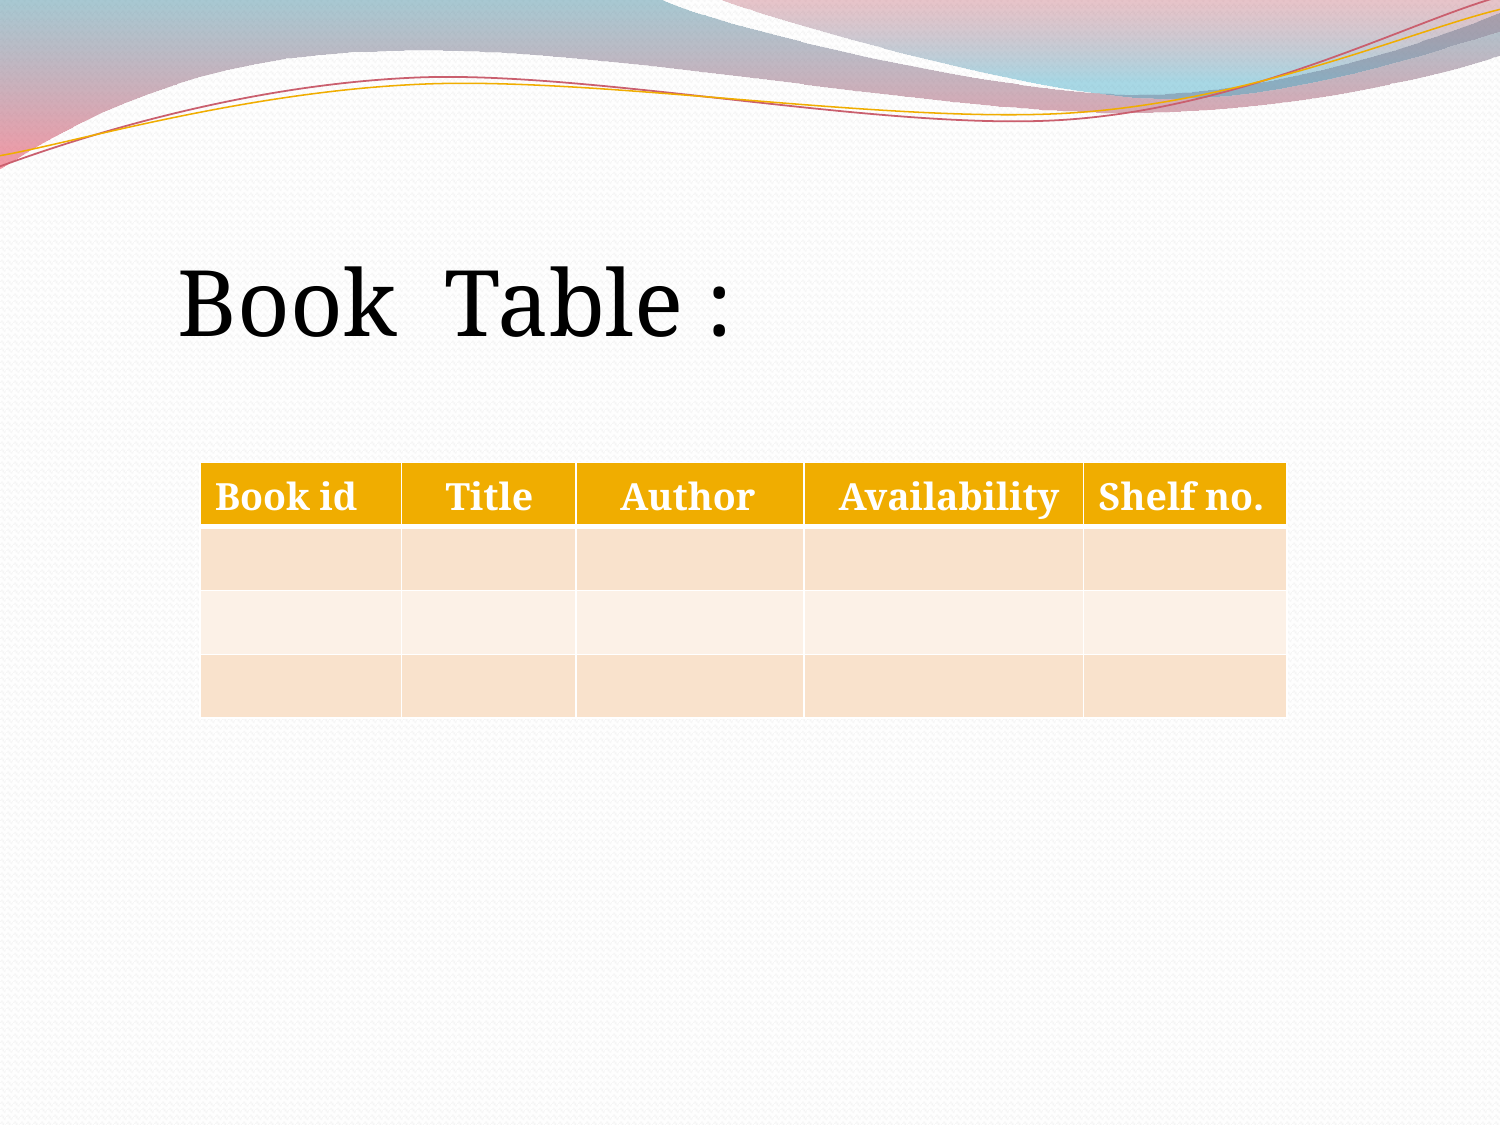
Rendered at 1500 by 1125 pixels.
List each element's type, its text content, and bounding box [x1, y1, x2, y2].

table_cell [1084, 655, 1286, 717]
table_cell [805, 591, 1083, 654]
table_cell [805, 529, 1083, 590]
table_cell [402, 591, 575, 654]
table_header Availability [805, 463, 1083, 524]
table_cell [201, 655, 401, 717]
table_cell [577, 655, 803, 717]
table_header Title [402, 463, 575, 524]
table_cell [577, 529, 803, 590]
text_box Book Table : [162, 237, 1313, 802]
table_cell [402, 529, 575, 590]
table_cell [1084, 591, 1286, 654]
table_header Shelf no. [1084, 463, 1286, 524]
table_cell [201, 591, 401, 654]
table_cell [201, 529, 401, 590]
table_header Author [577, 463, 803, 524]
table_cell [1084, 529, 1286, 590]
table_cell [577, 591, 803, 654]
table_header Book id [201, 463, 401, 524]
table_cell [805, 655, 1083, 717]
table_cell [402, 655, 575, 717]
